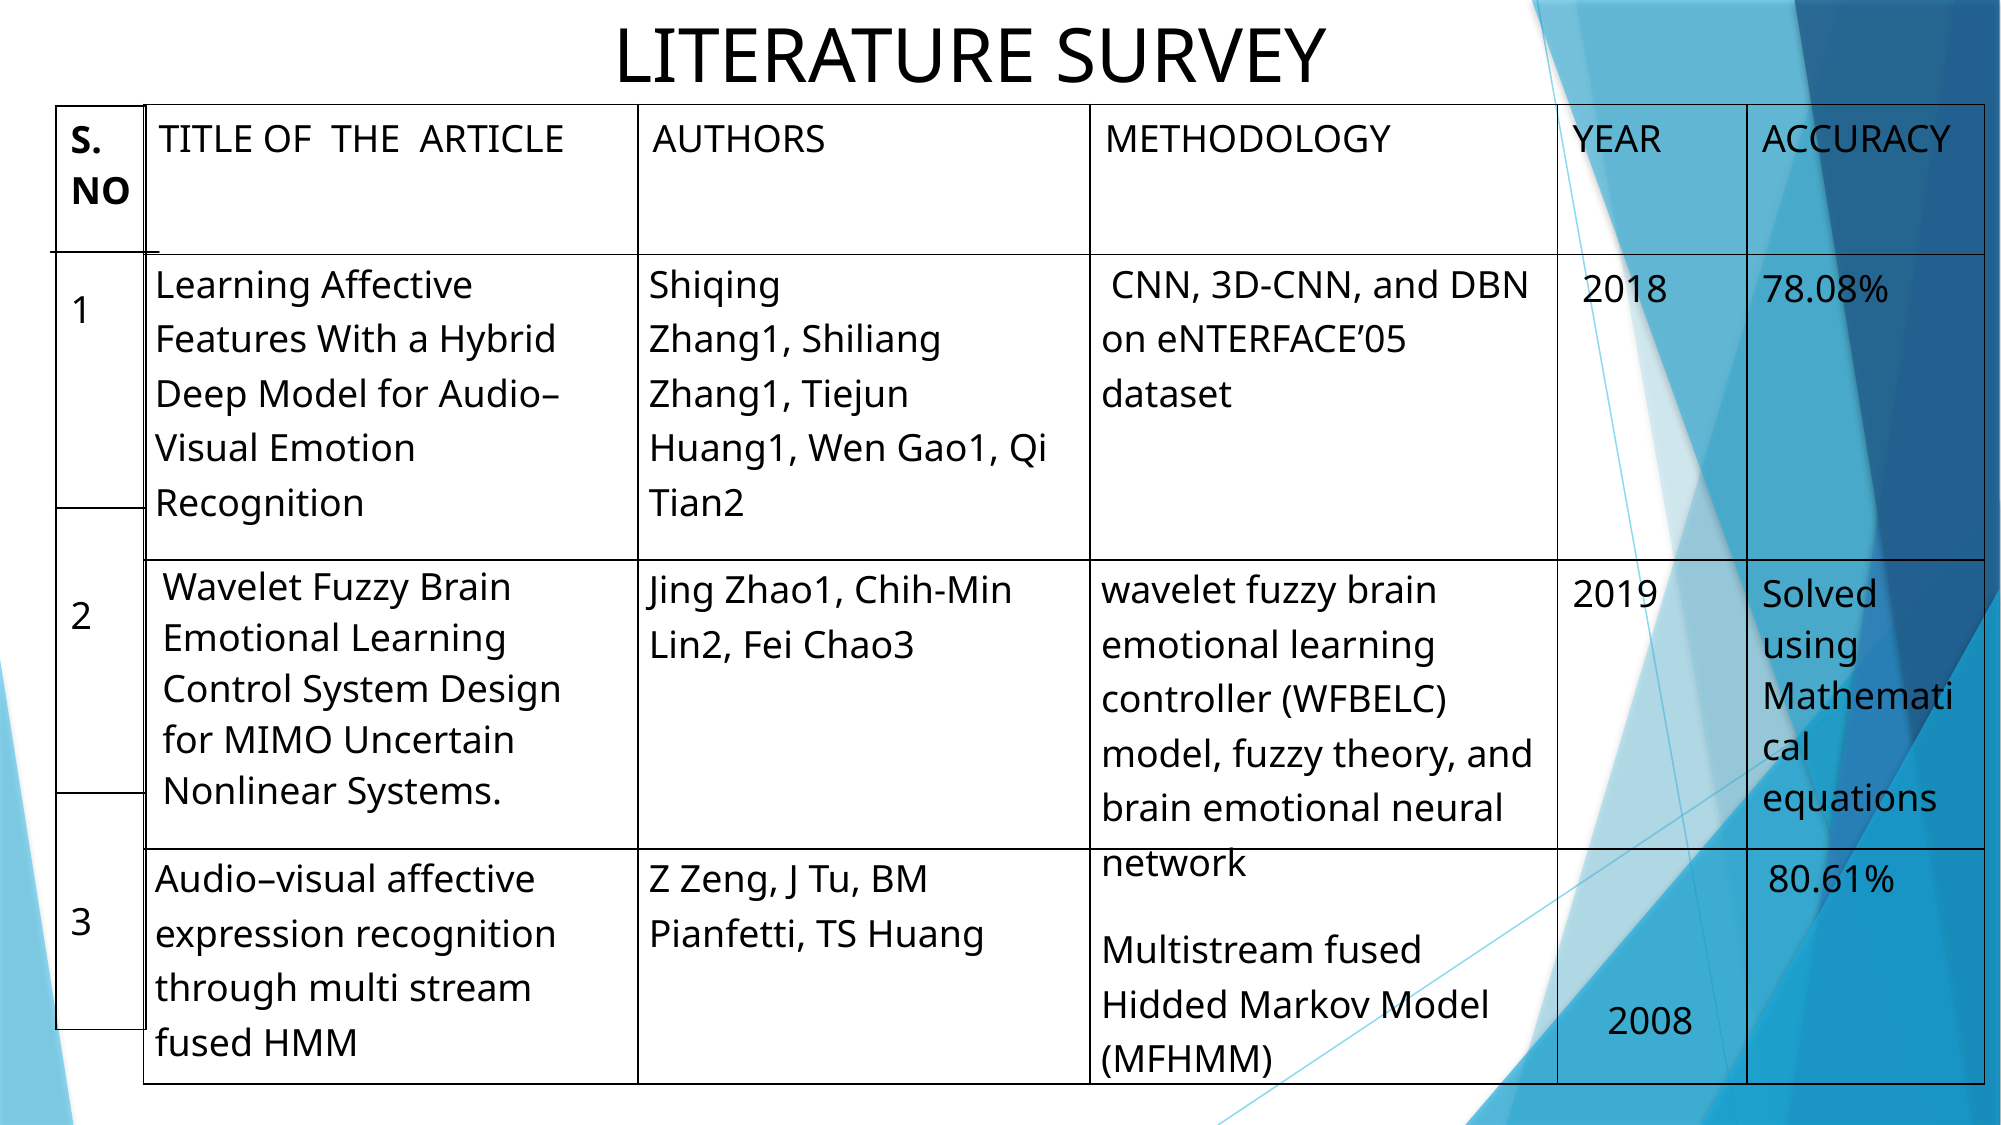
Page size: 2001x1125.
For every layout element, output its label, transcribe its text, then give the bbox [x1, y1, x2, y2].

table_cell Learning Affective Features With a Hybrid Deep Model for Audio–Visual Emotion Recognition [147, 255, 637, 559]
table_cell 78.08% [1748, 255, 1984, 559]
table_cell Jing Zhao1, Chih-Min Lin2, Fei Chao3 [639, 561, 1089, 848]
table_cell wavelet fuzzy brain emotional learning controller (WFBELC) model, fuzzy theory, and brain emotional neural network [1091, 561, 1557, 848]
table_header YEAR [1558, 105, 1746, 254]
table_cell Shiqing Zhang1, Shiliang Zhang1, Tiejun Huang1, Wen Gao1, Qi Tian2 [639, 255, 1089, 559]
table_header S.NO 1 2 3 [57, 517, 145, 792]
table_cell Z Zeng, J Tu, BM Pianfetti, TS Huang [639, 850, 1089, 1083]
table_header METHODOLOGY [1091, 105, 1557, 254]
table_cell 2019 [1558, 561, 1746, 848]
table_header S.NO 1 2 3 [57, 107, 145, 250]
table_cell 2008 [1558, 850, 1746, 1083]
table_header ACCURACY [1748, 105, 1984, 254]
table_header S.NO 1 2 3 [57, 260, 145, 507]
table_cell Audio–visual affective expression recognition through multi stream fused HMM [144, 850, 637, 1083]
table_cell Wavelet Fuzzy Brain Emotional Learning Control System Design for MIMO Uncertain Nonlinear Systems. [147, 561, 637, 848]
table_cell CNN, 3D-CNN, and DBN on eNTERFACE’05 dataset [1091, 255, 1557, 559]
table_header TITLE OF THE ARTICLE [147, 105, 637, 254]
table_cell 80.61% [1748, 850, 1984, 1083]
text_box LITERATURE SURVEY [247, 0, 1558, 104]
table_cell Solved using Mathematical equations [1748, 561, 1984, 848]
table_cell Multistream fused Hidded Markov Model (MFHMM) [1091, 850, 1557, 1083]
table_header AUTHORS [639, 105, 1089, 254]
table_header S.NO 1 2 3 [57, 801, 145, 1029]
table_cell 2018 [1558, 255, 1746, 559]
